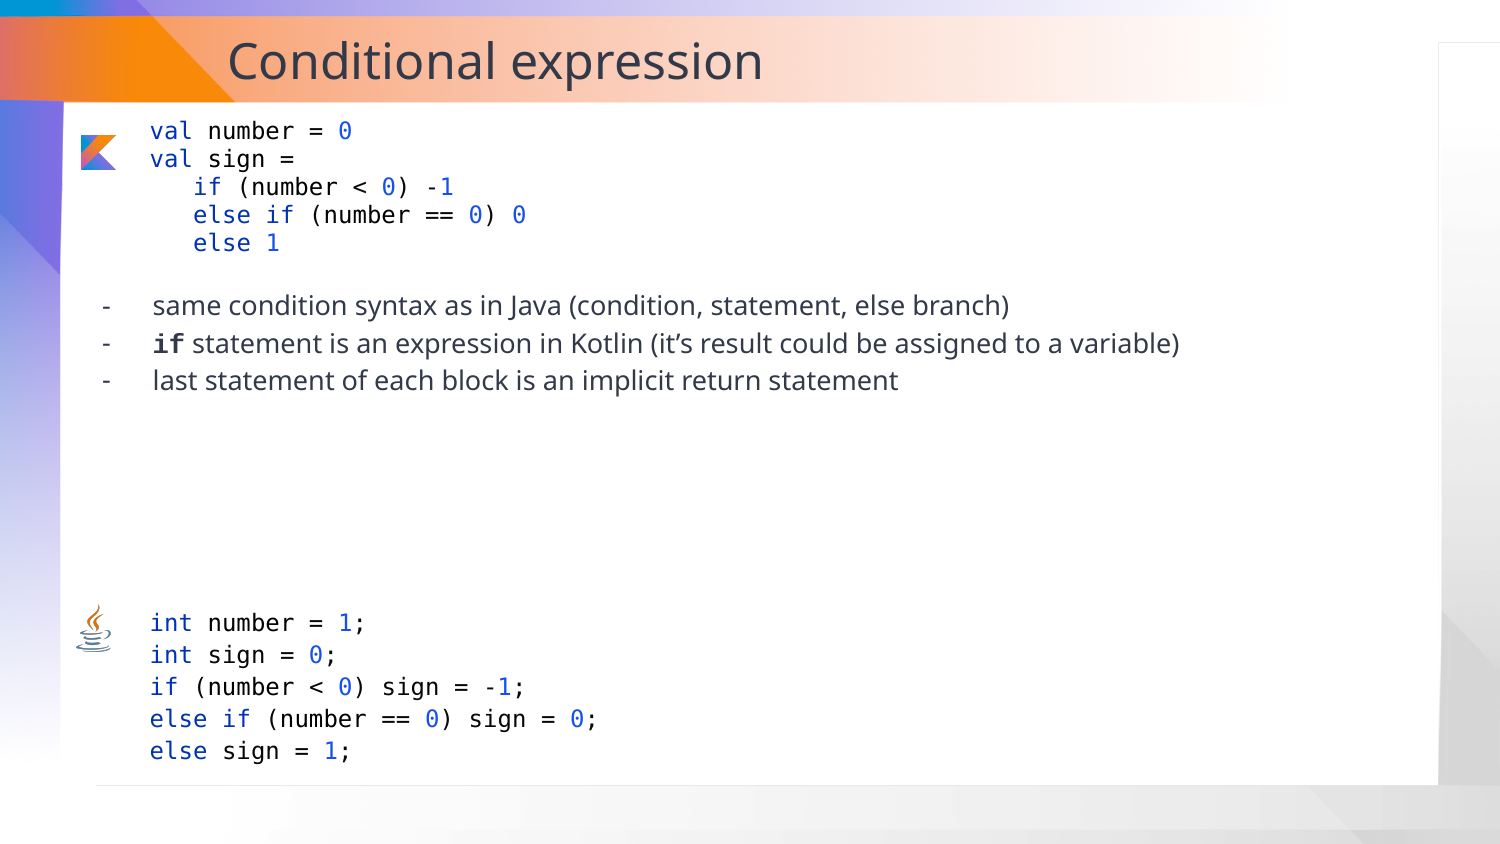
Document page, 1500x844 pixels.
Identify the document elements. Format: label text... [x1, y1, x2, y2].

picture [0, 0, 1500, 844]
text_box Conditional expression [212, 14, 1368, 110]
text_box same condition syntax as in Java (condition, statement, else branch) if statement is an expression in Kotlin (it’s result could be assigned to a variable) last statement of each block is an implicit return statement [62, 268, 1294, 780]
table_header val number = 0 val sign = if (number < 0) -1 else if (number == 0) 0 else 1 [135, 110, 1431, 597]
picture [75, 604, 123, 652]
table_cell int number = 1; int sign = 0; if (number < 0) sign = -1; else if (number == 0) sign = 0; else sign = 1; [135, 597, 1431, 844]
